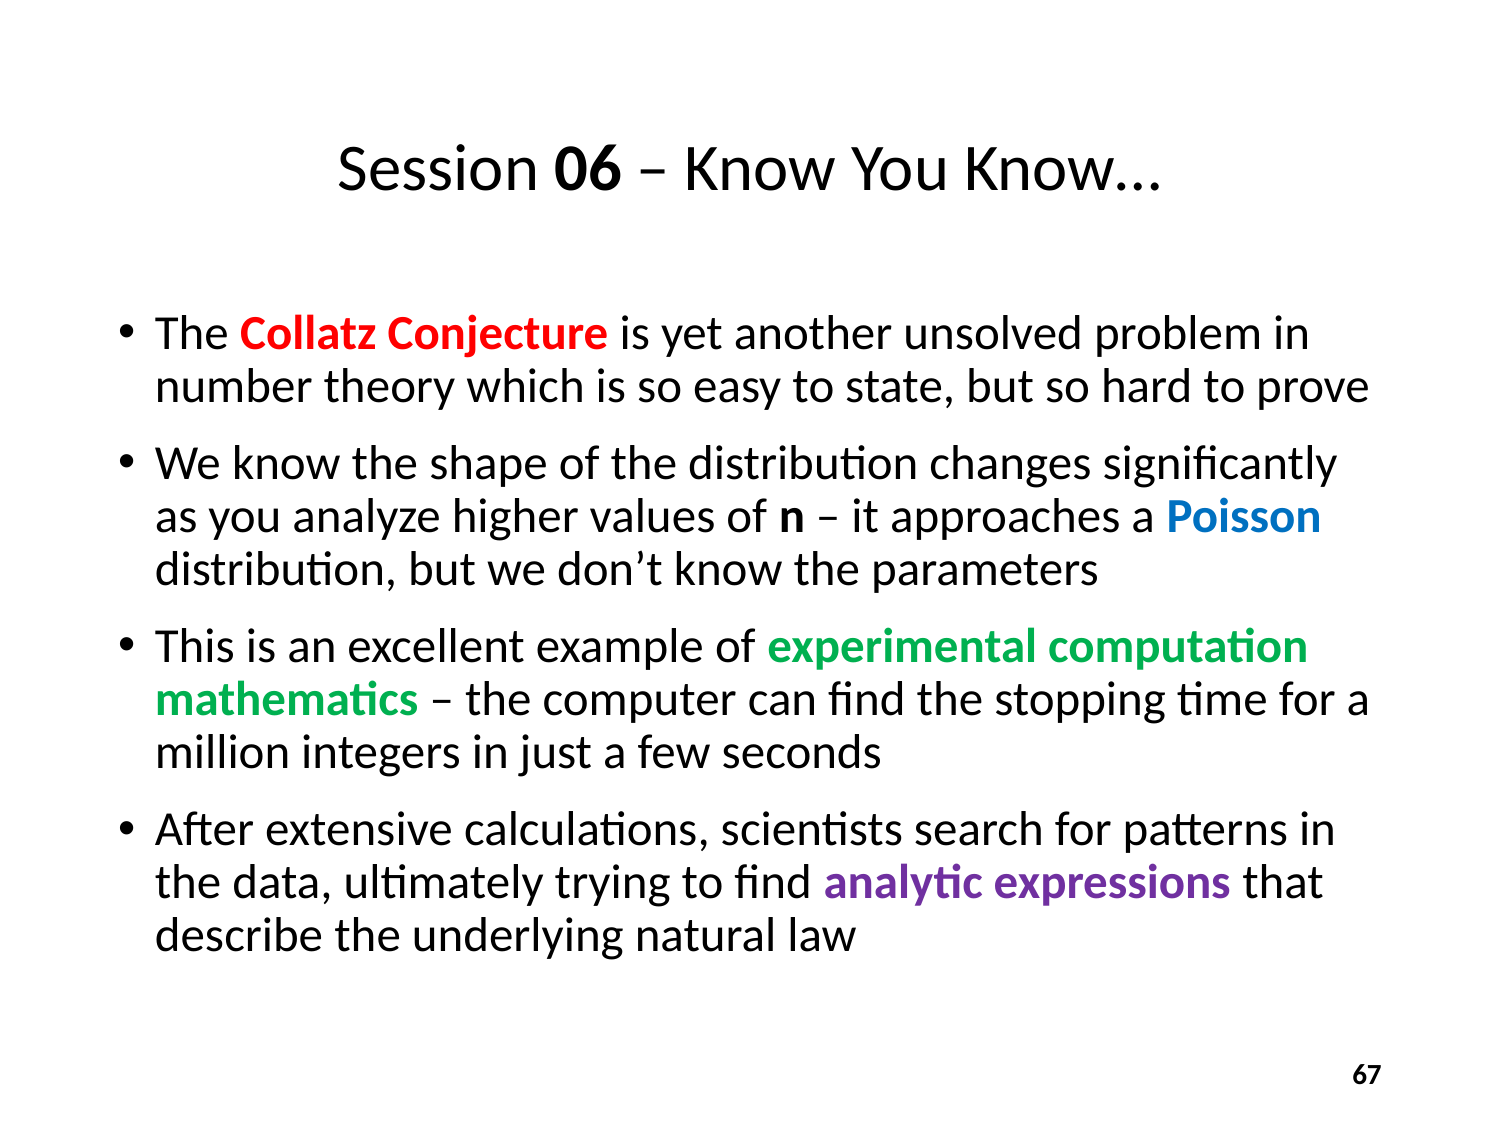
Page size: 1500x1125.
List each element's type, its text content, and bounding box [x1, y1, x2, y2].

slide_number 67 [1059, 1042, 1397, 1103]
title Session 06 – Know You Know… [103, 59, 1397, 278]
list The Collatz Conjecture is yet another unsolved problem in number theory which is so easy to state, but so hard to prove We know the shape of the distribution changes significantly as you analyze higher values of n – it approaches a Poisson distribution, but we don’t know the parameters This is an excellent example of experimental computation mathematics – the computer can find the stopping time for a million integers in just a few seconds After extensive calculations, scientists search for patterns in the data, ultimately trying to find analytic expressions that describe the underlying natural law [103, 299, 1397, 1014]
